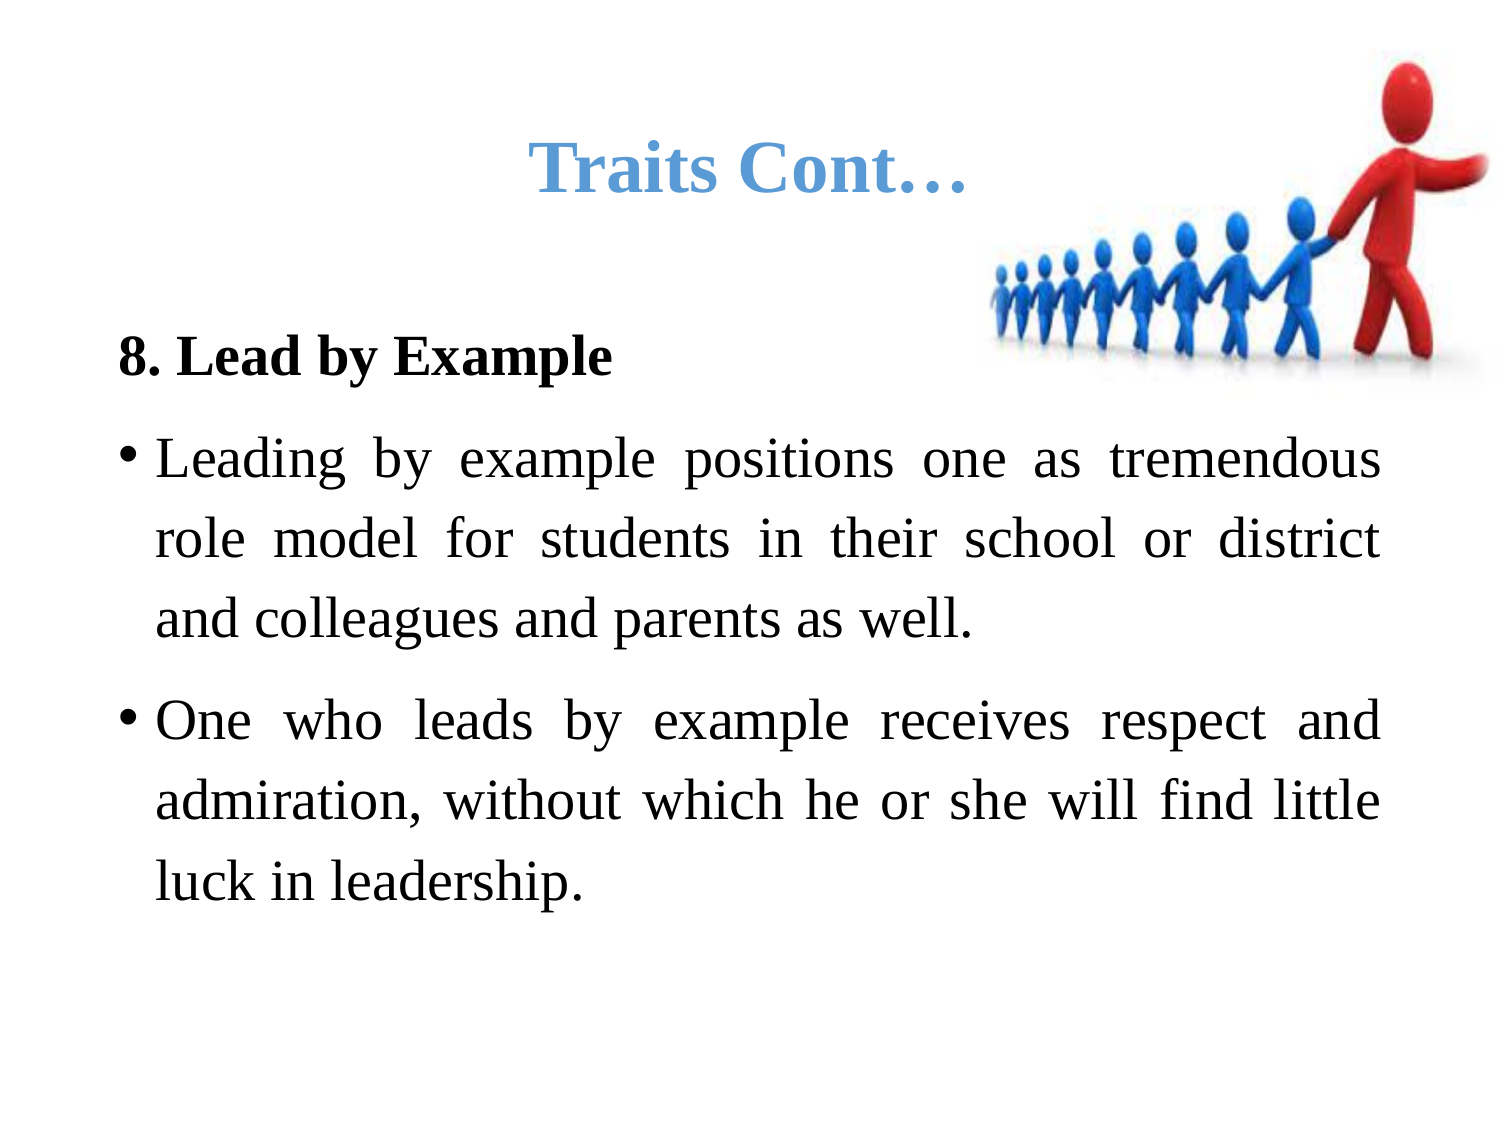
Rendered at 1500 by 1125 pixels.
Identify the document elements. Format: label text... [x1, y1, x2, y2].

list 8. Lead by Example Leading by example positions one as tremendous role model for students in their school or district and colleagues and parents as well. One who leads by example receives respect and admiration, without which he or she will find little luck in leadership. [103, 299, 1397, 1014]
picture [974, 12, 1500, 420]
title Traits Cont… [103, 59, 974, 278]
